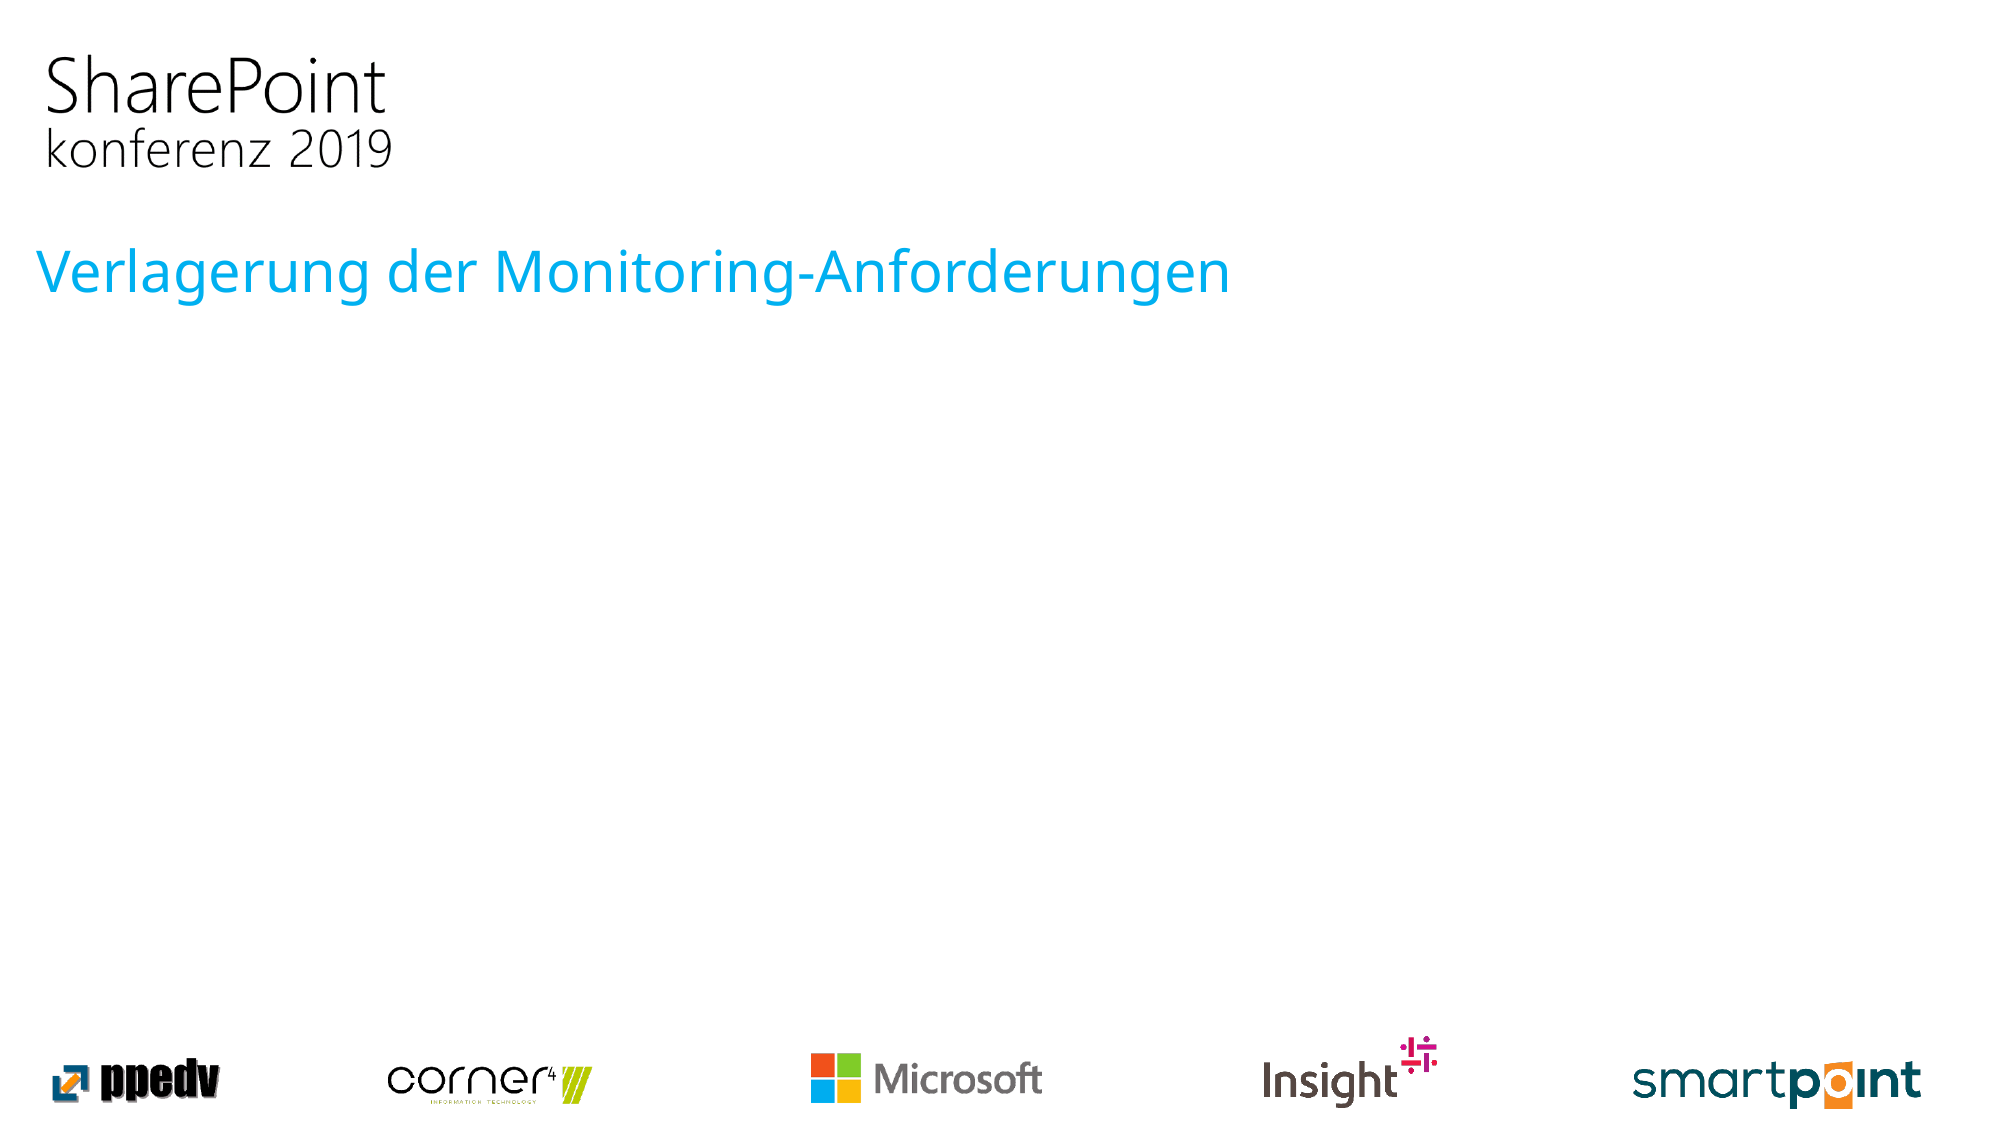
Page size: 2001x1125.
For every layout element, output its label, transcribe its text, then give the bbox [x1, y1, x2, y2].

picture [811, 1020, 1042, 1125]
picture [339, 983, 628, 1125]
title Verlagerung der Monitoring-Anforderungen [21, 199, 1522, 313]
picture [1264, 1036, 1437, 1108]
picture [46, 1057, 227, 1103]
picture [1605, 1040, 1953, 1125]
picture [36, 51, 402, 180]
